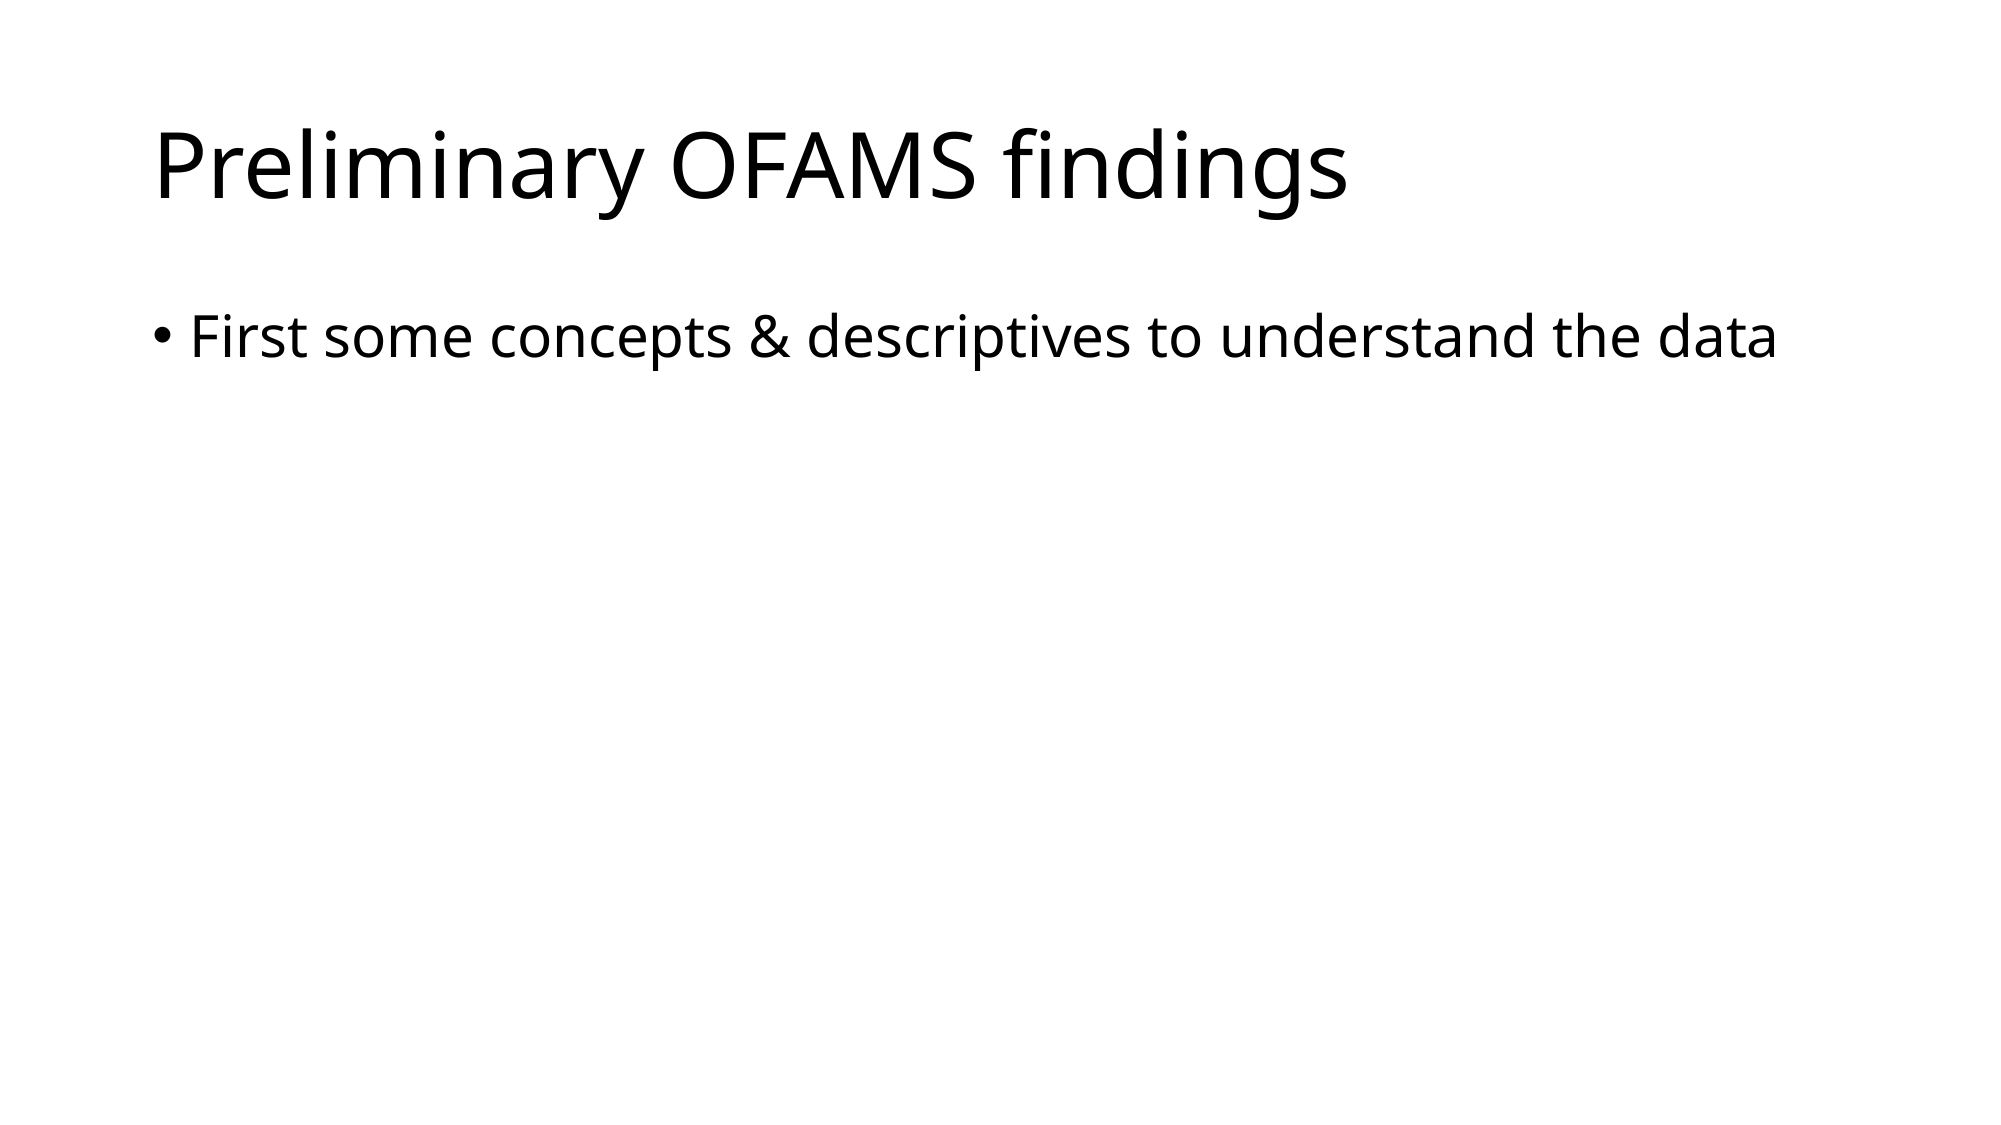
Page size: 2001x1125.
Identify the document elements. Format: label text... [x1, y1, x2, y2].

list First some concepts & descriptives to understand the data [137, 299, 1863, 1014]
title Preliminary OFAMS findings [137, 59, 1863, 278]
